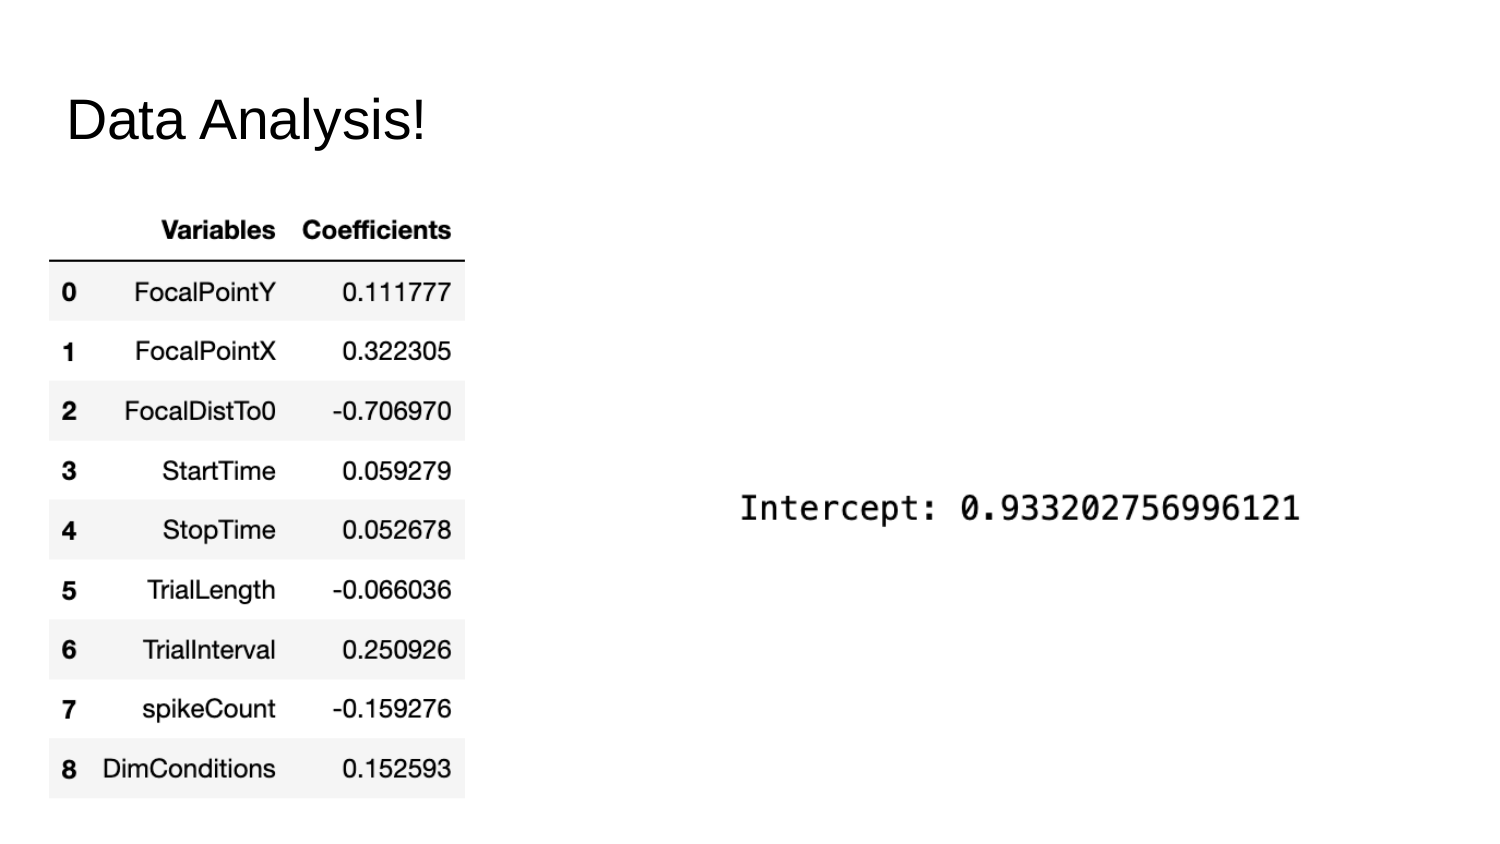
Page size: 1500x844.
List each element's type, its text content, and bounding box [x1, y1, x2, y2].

title Data Analysis! [51, 72, 1449, 167]
picture [724, 471, 1312, 539]
picture [24, 191, 489, 819]
